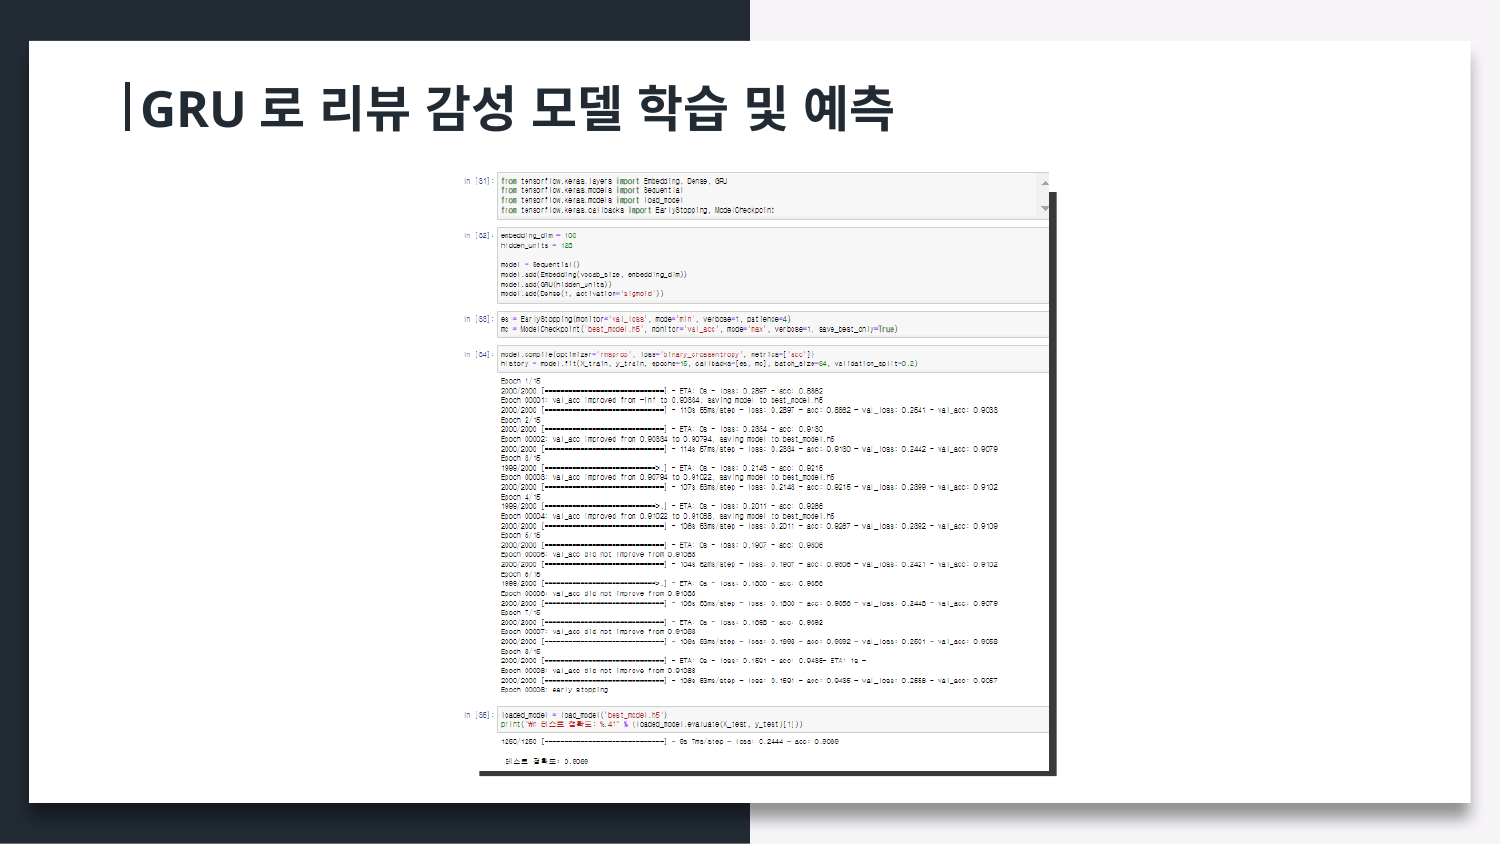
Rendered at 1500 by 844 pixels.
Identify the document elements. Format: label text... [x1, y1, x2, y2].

text_box [478, 191, 1058, 777]
picture [457, 165, 1049, 771]
text_box GRU로 리뷰 감성 모델 학습 및 예측 [125, 70, 911, 146]
